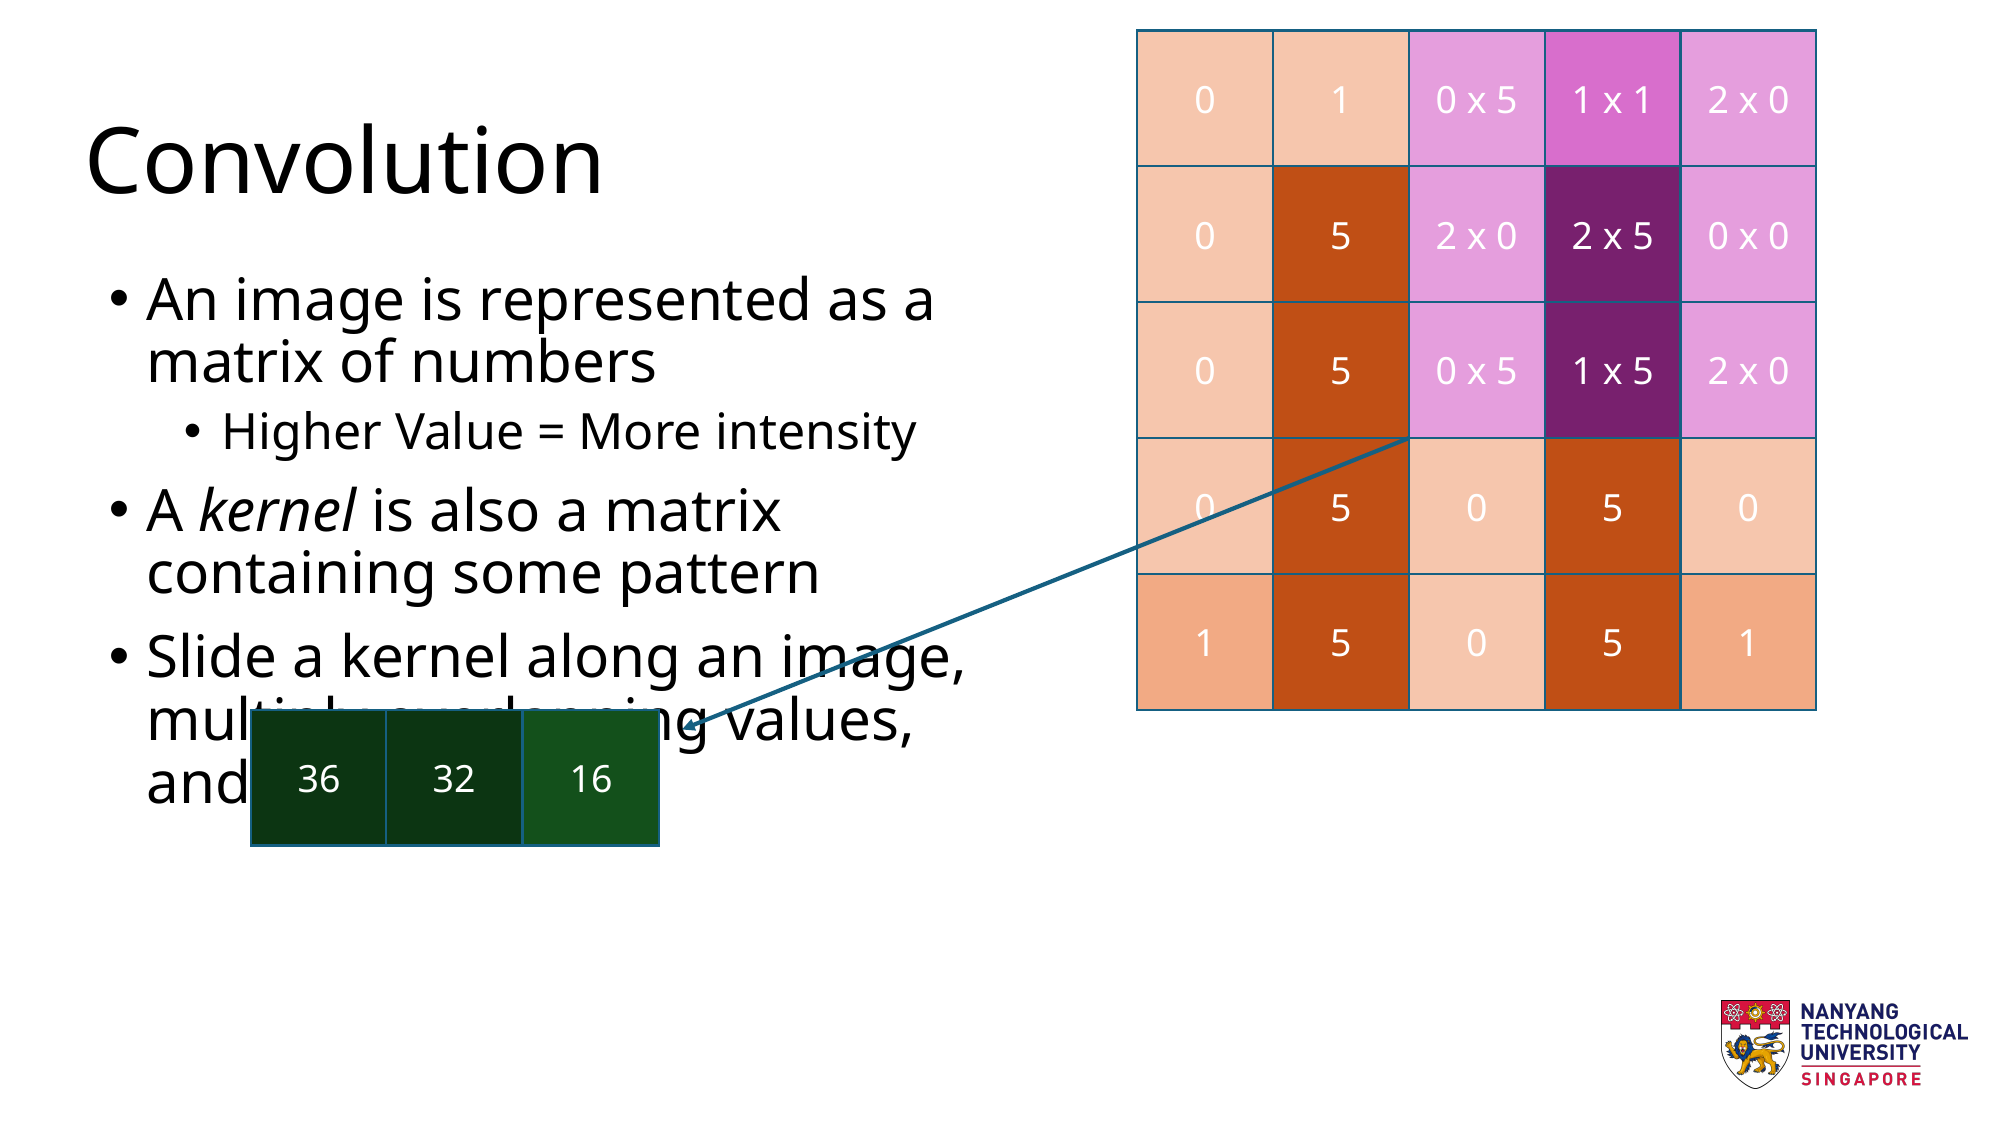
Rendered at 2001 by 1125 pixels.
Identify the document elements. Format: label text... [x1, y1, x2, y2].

picture [1720, 1000, 1968, 1090]
text_box 1 x 5 [1546, 301, 1680, 437]
text_box 0 [1680, 437, 1817, 573]
text_box 1 [1680, 573, 1817, 711]
text_box 2 x 0 [1680, 29, 1817, 165]
text_box 2 x 0 [1408, 165, 1546, 301]
text_box 5 [1544, 573, 1680, 711]
text_box 0 [1410, 573, 1544, 711]
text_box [681, 437, 1410, 730]
text_box 0 x 5 [1408, 301, 1546, 439]
text_box 5 [1272, 301, 1408, 437]
text_box 2 x 0 [1680, 301, 1817, 437]
text_box 5 [1272, 165, 1408, 301]
text_box An image is represented as a matrix of numbers Higher Value = More intensity A kernel is also a matrix containing some pattern Slide a kernel along an image, multiply overlapping values, and sum the result [93, 262, 1000, 1018]
text_box 0 [1136, 165, 1272, 301]
text_box 2 x 5 [1546, 165, 1680, 301]
text_box 5 [1544, 437, 1680, 573]
text_box 0 [1410, 439, 1544, 573]
text_box Convolution [69, 106, 1136, 325]
text_box 36 [250, 709, 385, 847]
text_box 0 [1136, 301, 1272, 437]
text_box 1 [1272, 29, 1408, 165]
text_box 1 x 1 [1546, 29, 1680, 165]
text_box 32 [385, 709, 522, 847]
text_box 0 [1136, 29, 1272, 165]
text_box 0 x 0 [1680, 165, 1817, 301]
text_box 0 x 5 [1408, 29, 1546, 165]
text_box 16 [522, 709, 660, 847]
